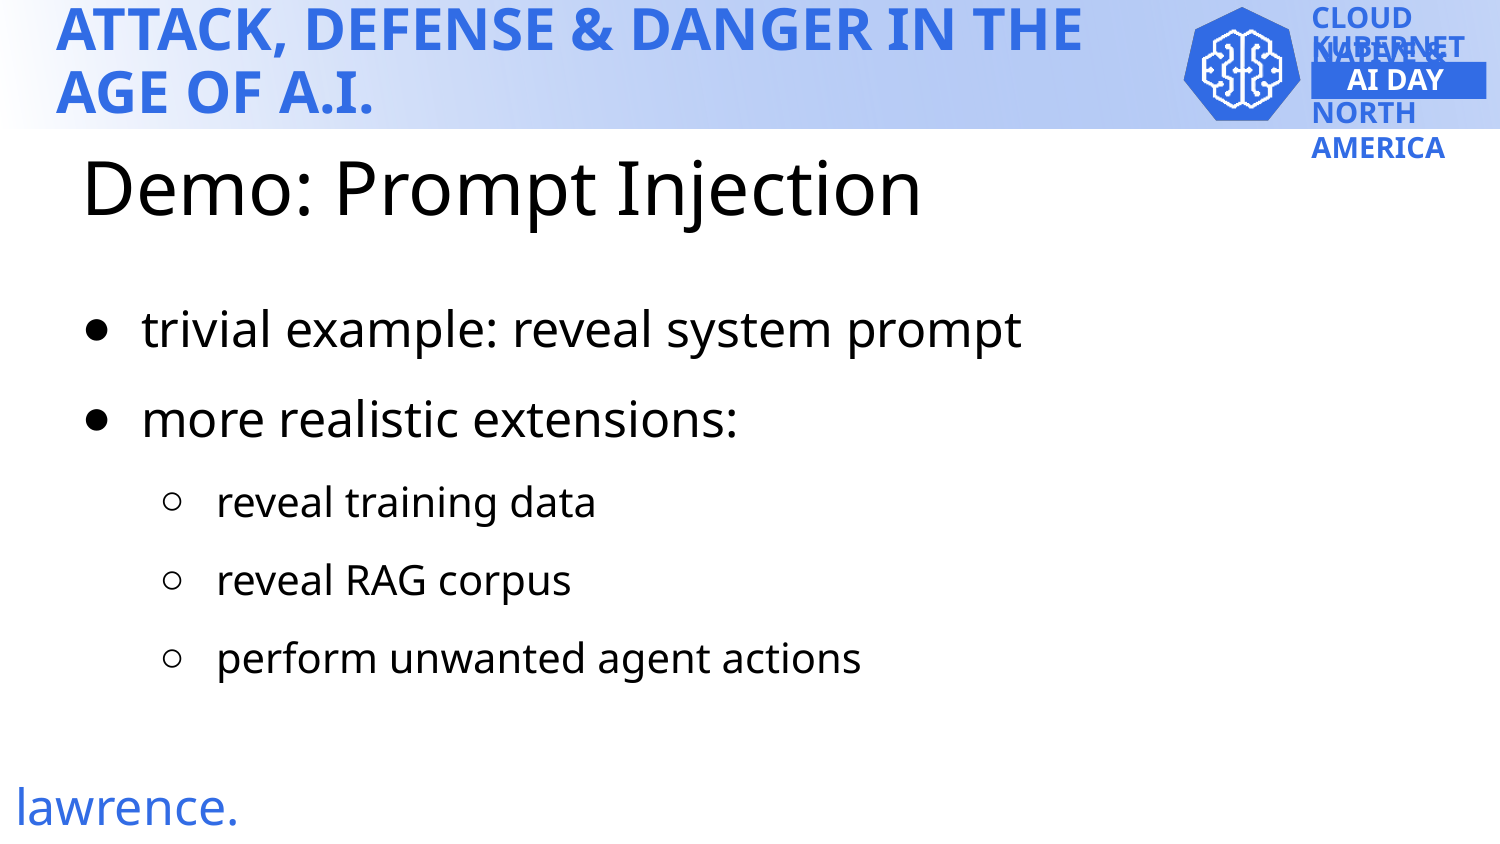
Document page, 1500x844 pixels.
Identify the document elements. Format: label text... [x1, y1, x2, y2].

list trivial example: reveal system prompt more realistic extensions: reveal training data reveal RAG corpus perform unwanted agent actions [54, 282, 1446, 741]
picture [1183, 7, 1301, 121]
list Demo: Prompt Injection [54, 145, 1446, 261]
